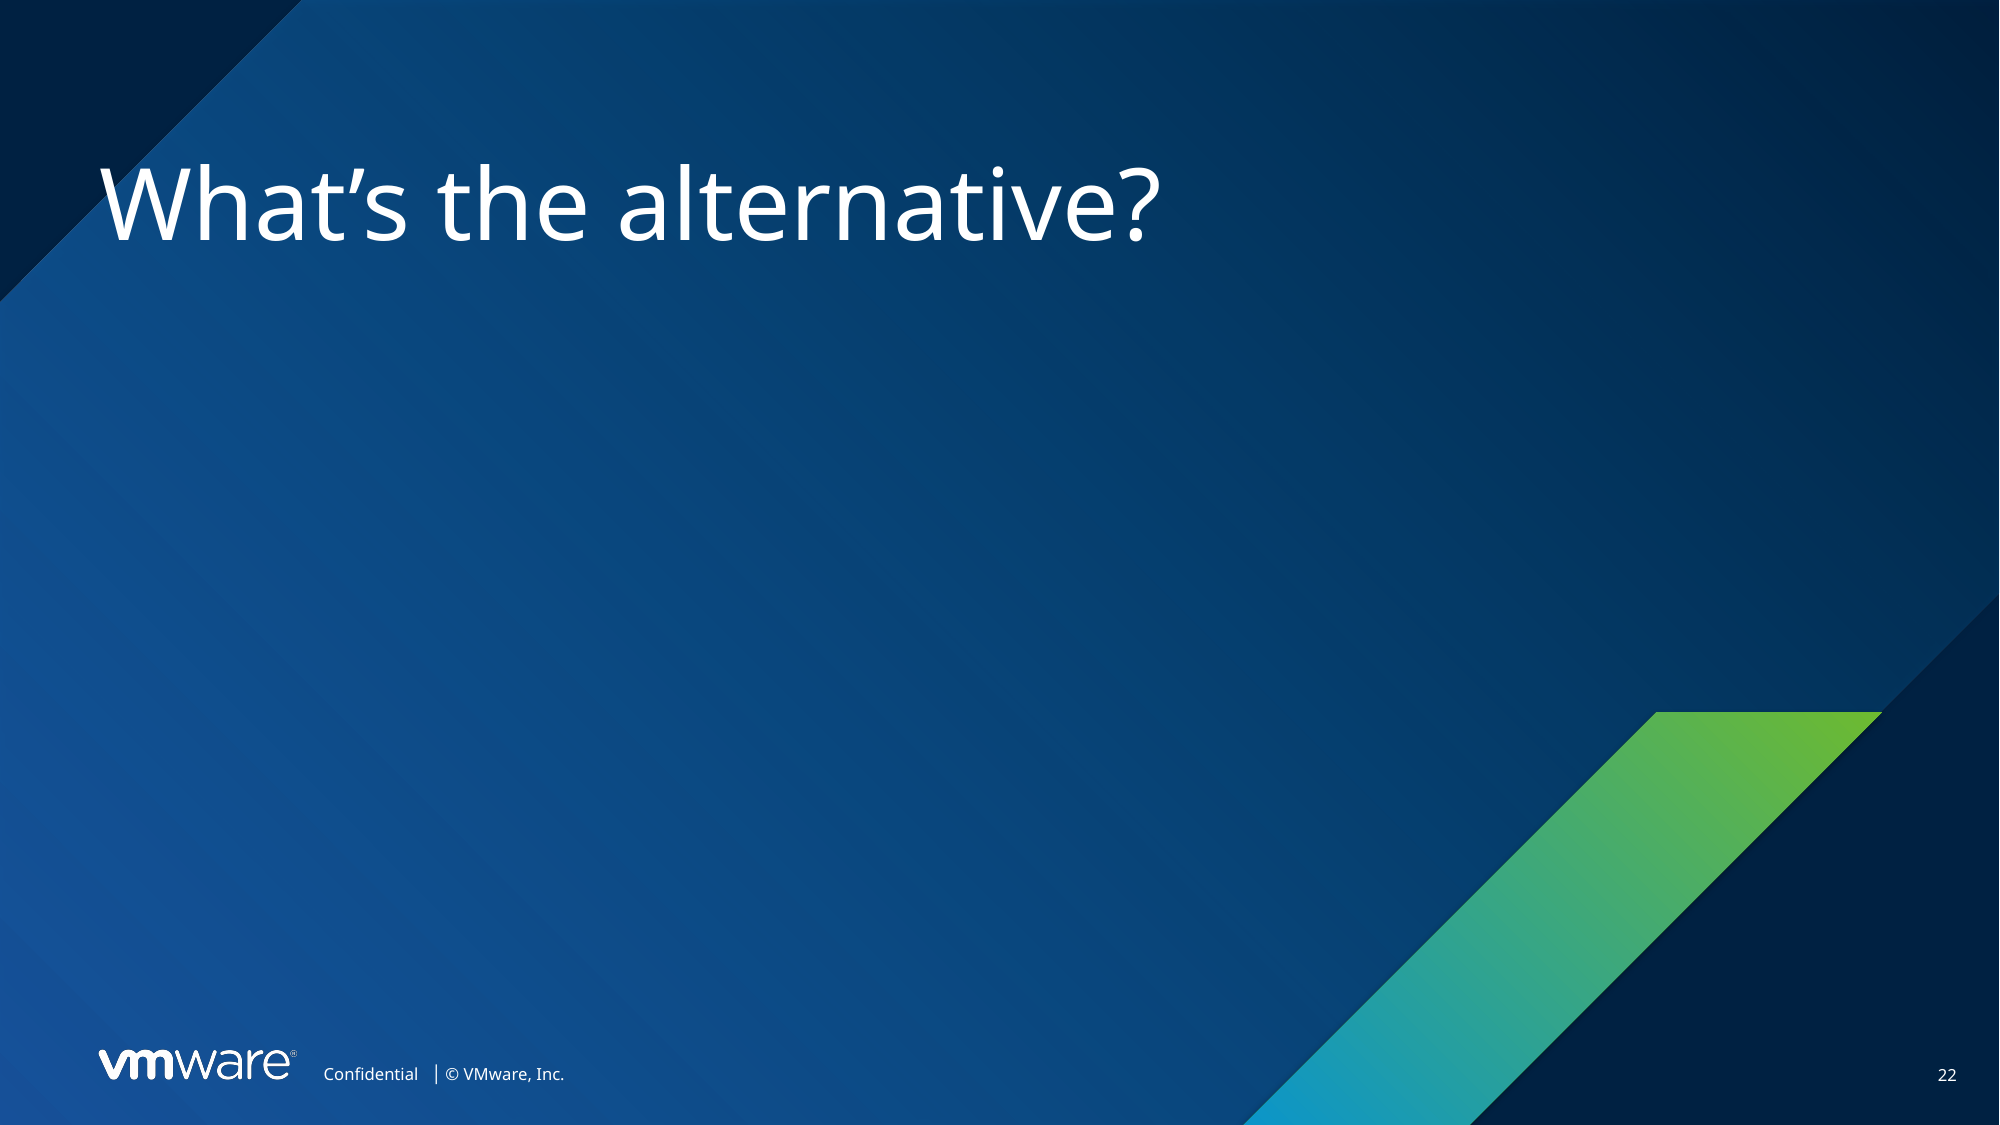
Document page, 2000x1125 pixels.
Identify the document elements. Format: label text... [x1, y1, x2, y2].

picture [68, 1019, 321, 1111]
title What’s the alternative? [99, 153, 1900, 412]
